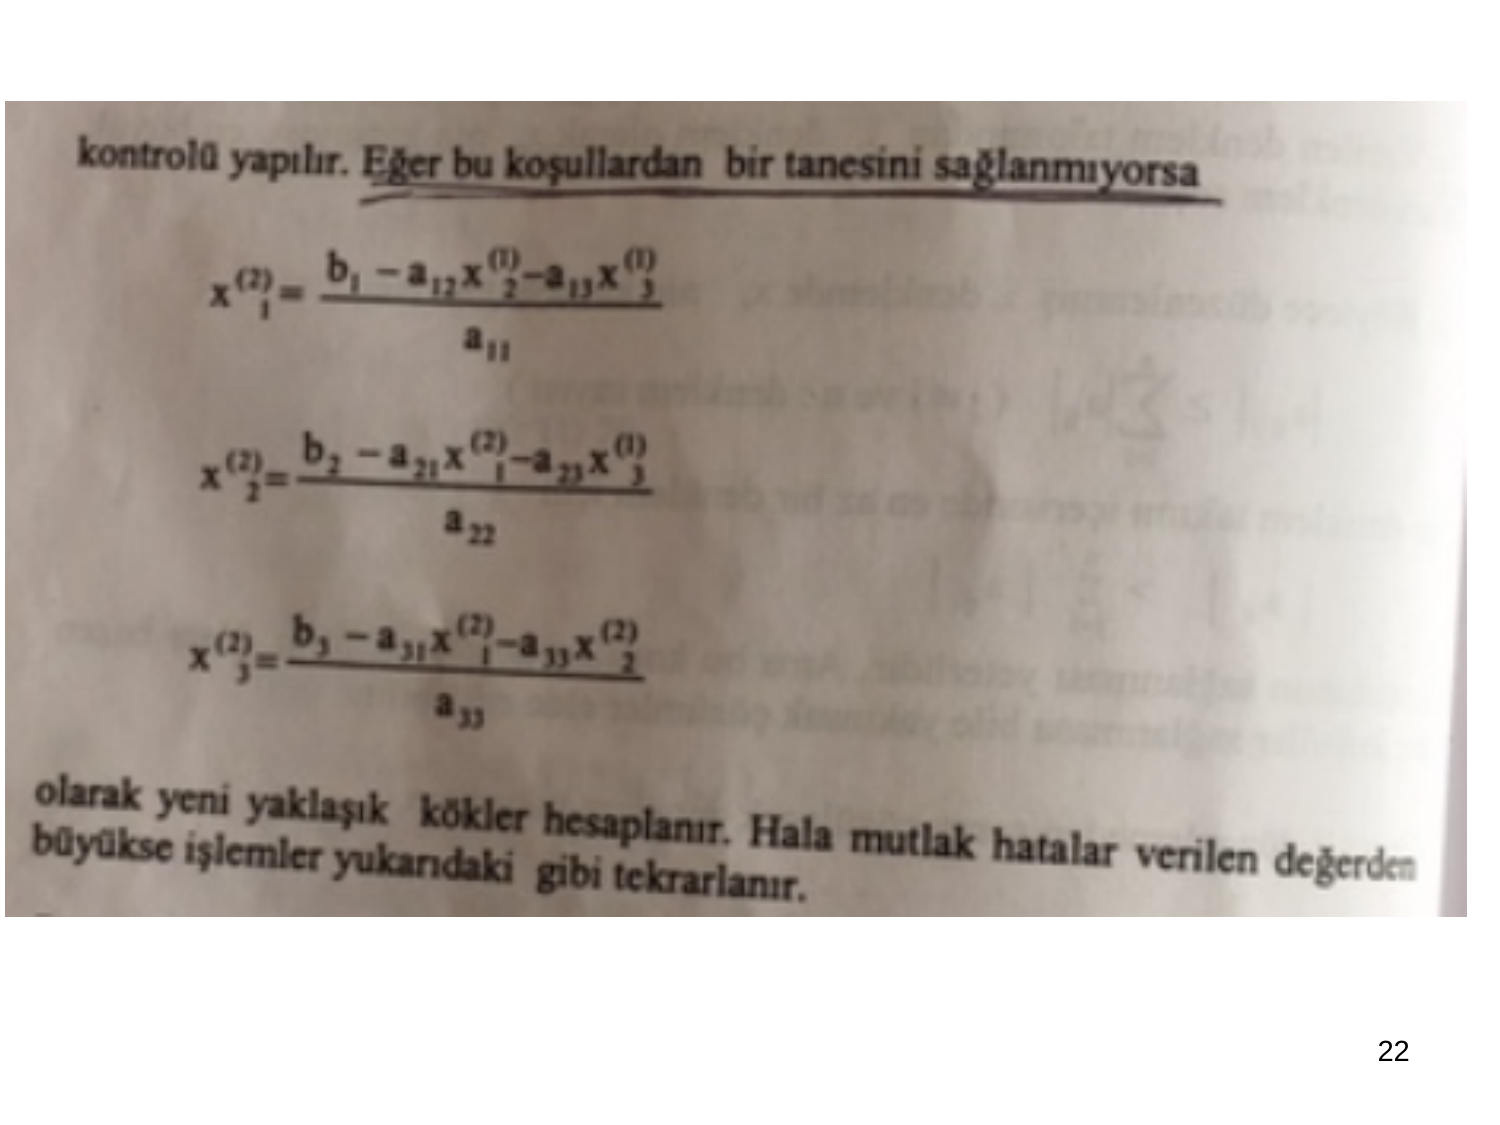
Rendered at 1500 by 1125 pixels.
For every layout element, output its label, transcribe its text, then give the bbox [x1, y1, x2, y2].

picture [5, 101, 1468, 918]
slide_number 22 [1074, 1024, 1426, 1103]
